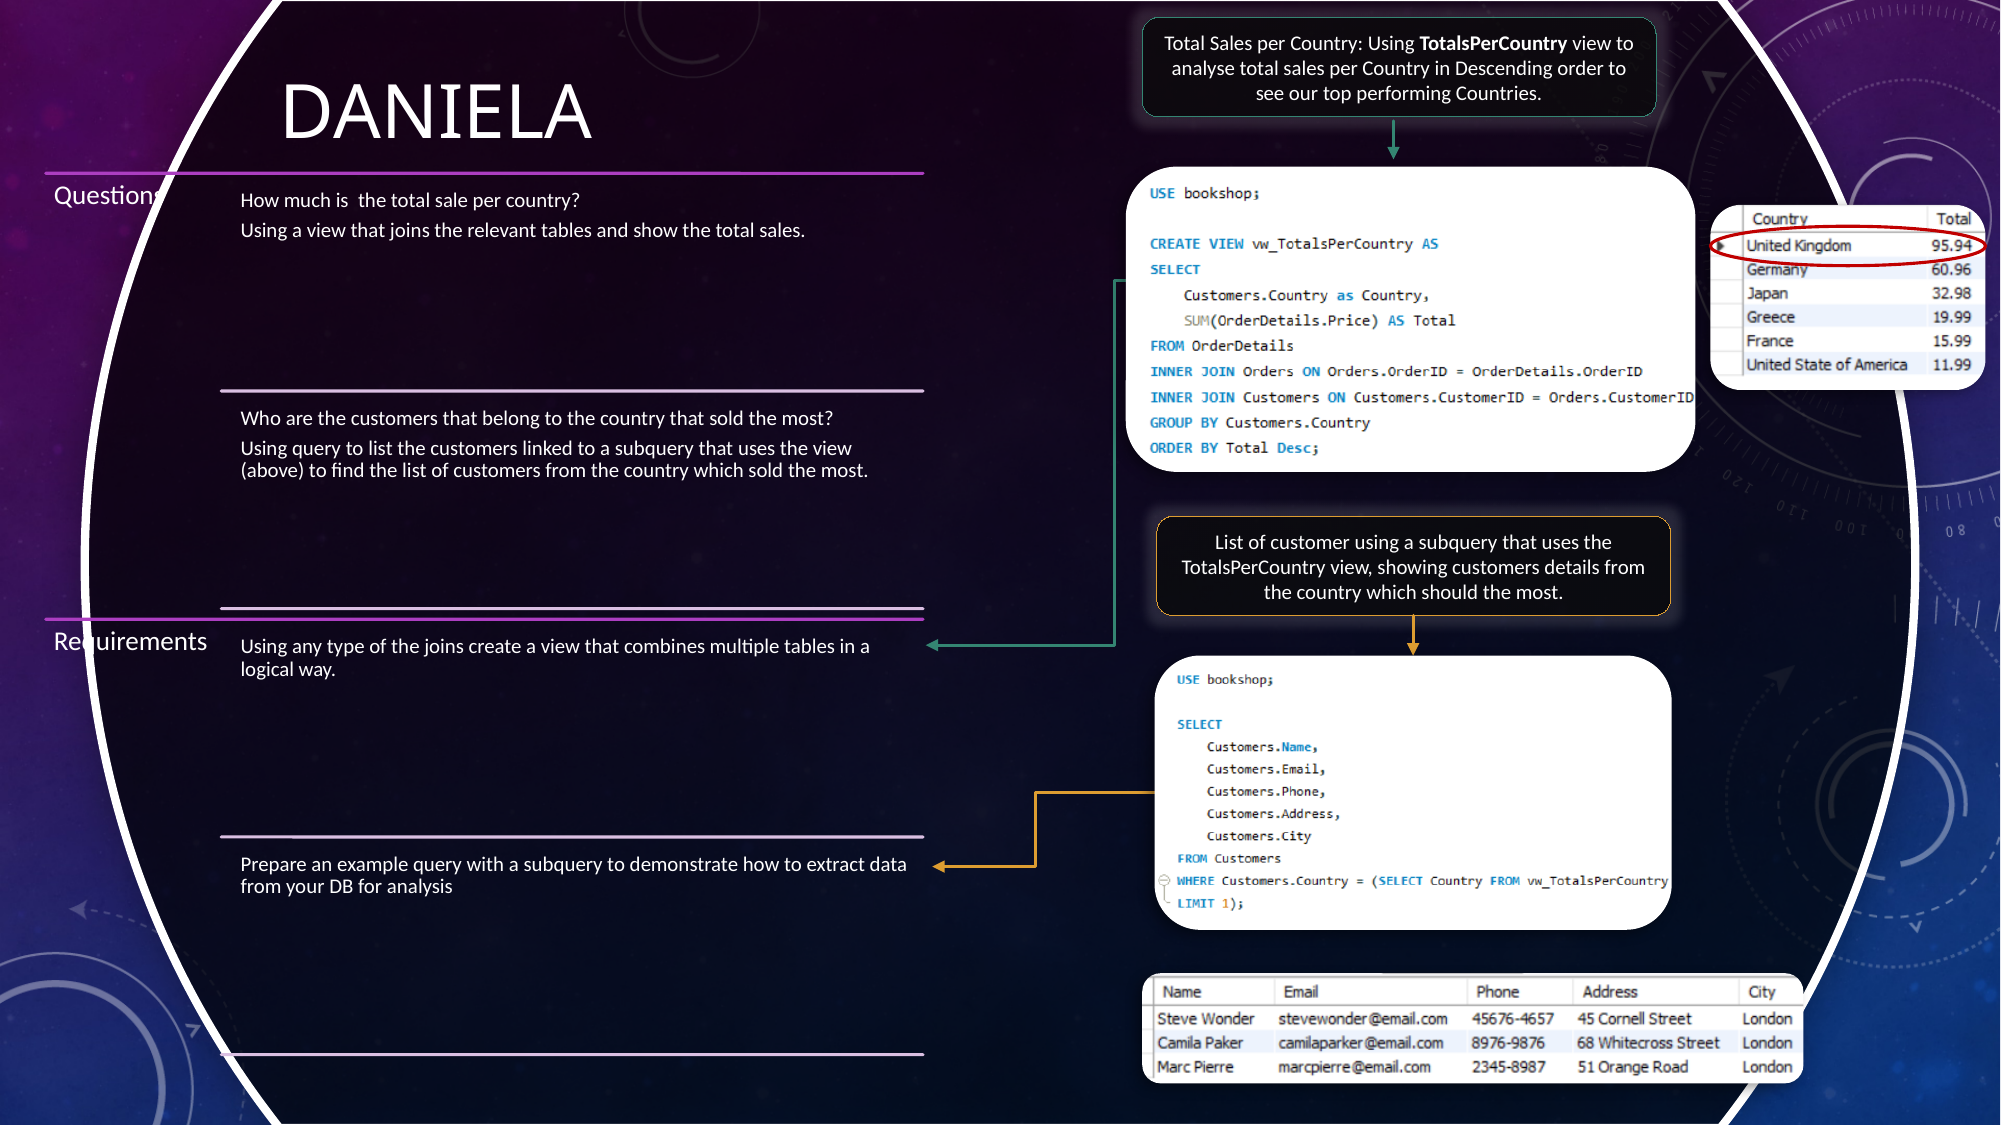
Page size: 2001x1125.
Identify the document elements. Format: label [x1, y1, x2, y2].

text_box [925, 280, 1303, 646]
picture [0, 0, 2001, 1125]
list [45, 172, 924, 1066]
text_box [931, 792, 1148, 867]
